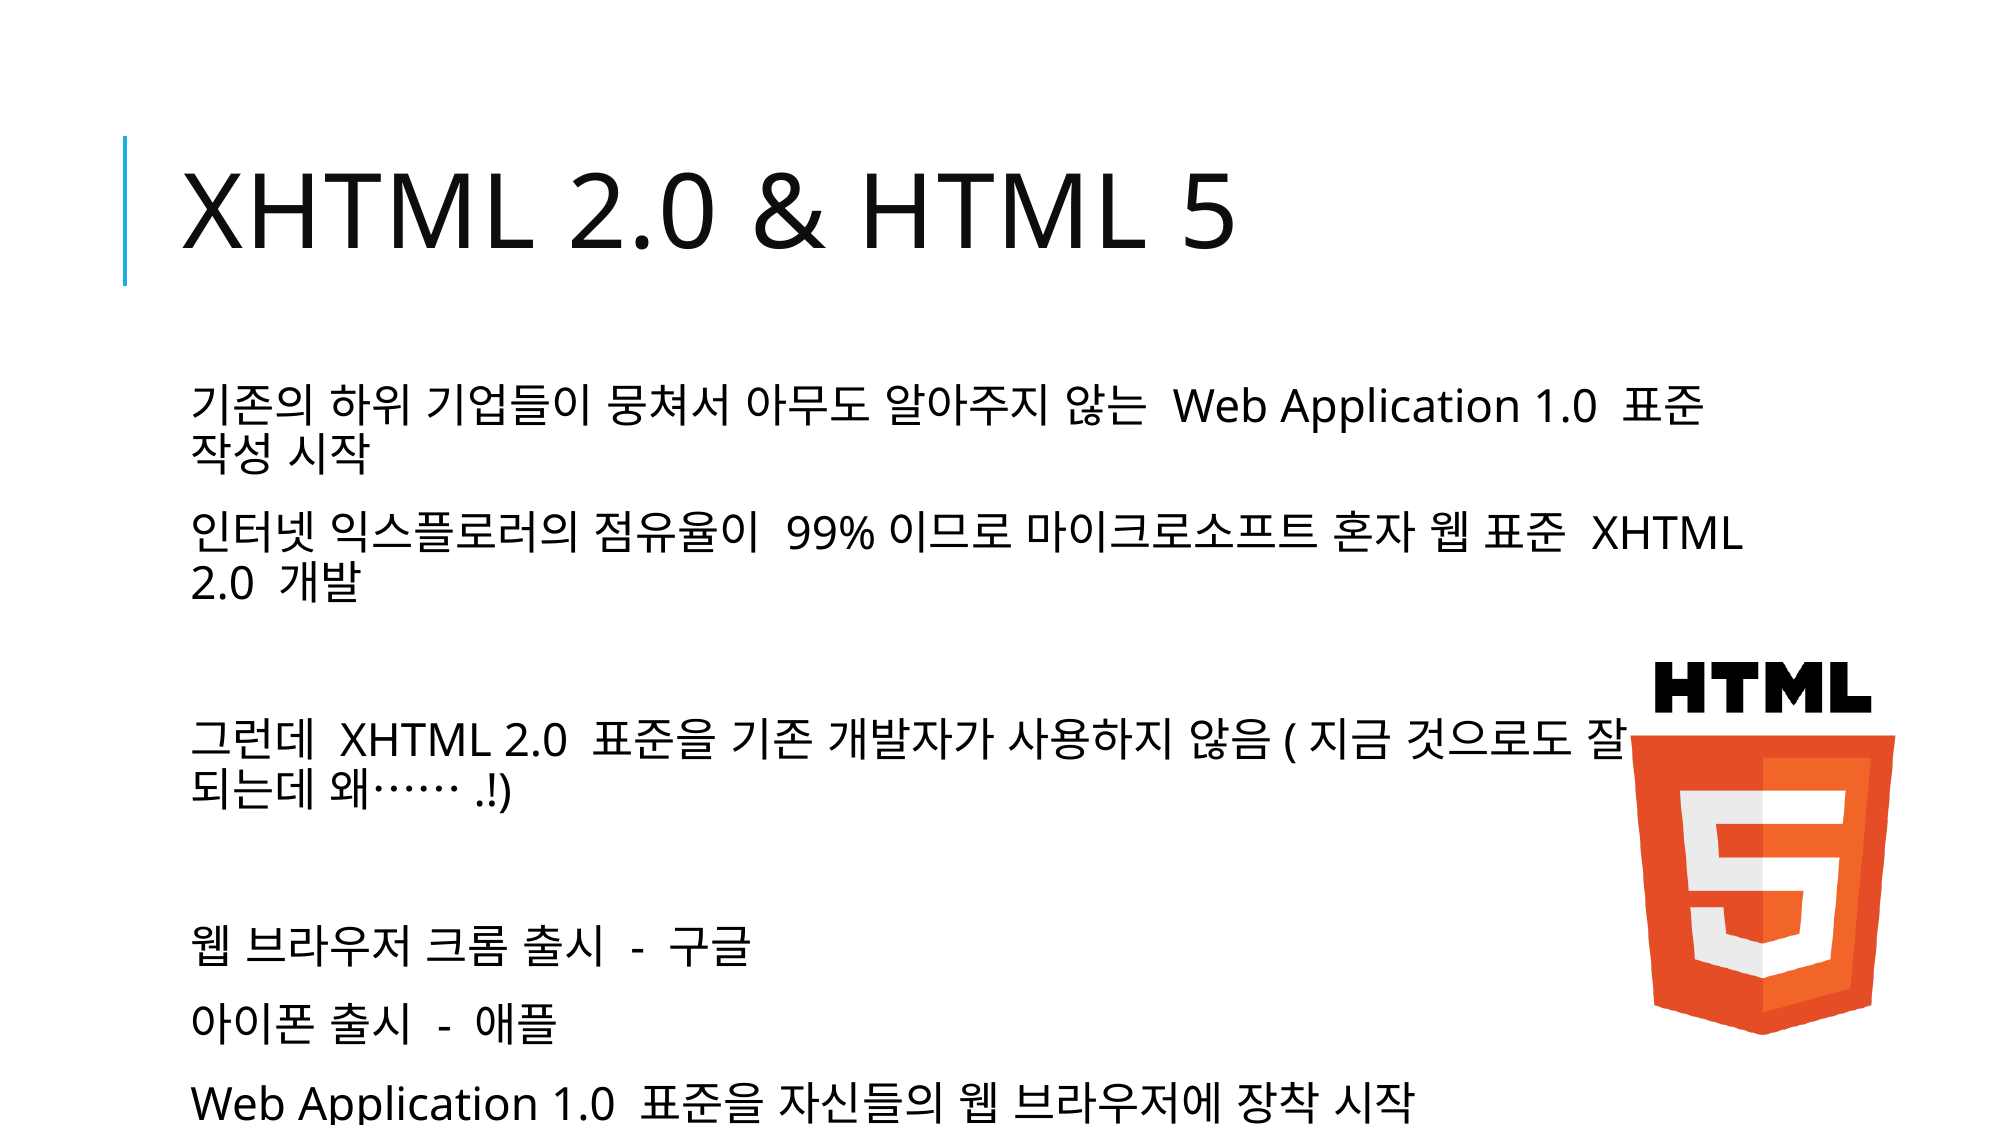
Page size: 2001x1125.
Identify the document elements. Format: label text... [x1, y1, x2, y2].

list 기존의 하위 기업들이 뭉쳐서 아무도 알아주지 않는 Web Application 1.0 표준 작성 시작 인터넷 익스플로러의 점유율이 99%이므로 마이크로소프트 혼자 웹 표준 XHTML 2.0 개발 그런데 XHTML 2.0 표준을 기존 개발자가 사용하지 않음(지금 것으로도 잘 되는데 왜…….!) 웹 브라우저 크롬 출시 - 구글 아이폰 출시 - 애플 Web Application 1.0 표준을 자신들의 웹 브라우저에 장착 시작 [168, 375, 1763, 1035]
picture [1575, 662, 1949, 1036]
title XHTML 2.0 & HTML 5 [168, 96, 1763, 342]
